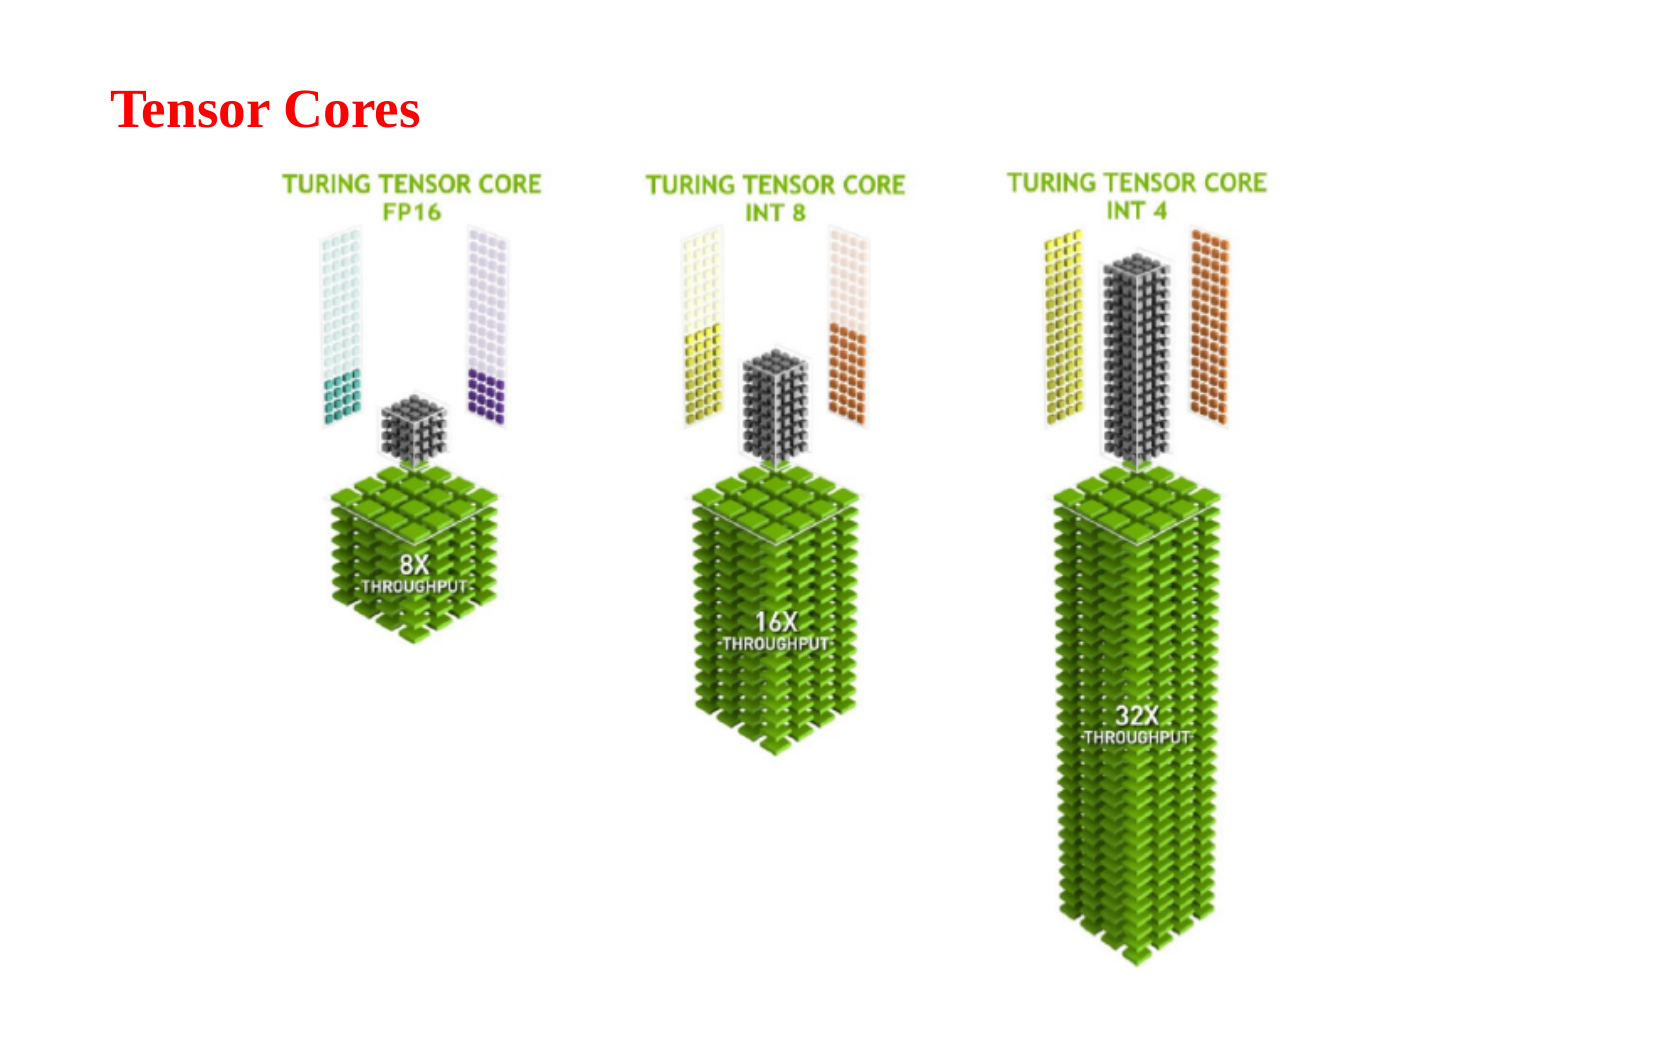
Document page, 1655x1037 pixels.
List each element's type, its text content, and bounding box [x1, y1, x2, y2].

title Tensor Cores [110, 72, 1537, 167]
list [279, 166, 1283, 970]
